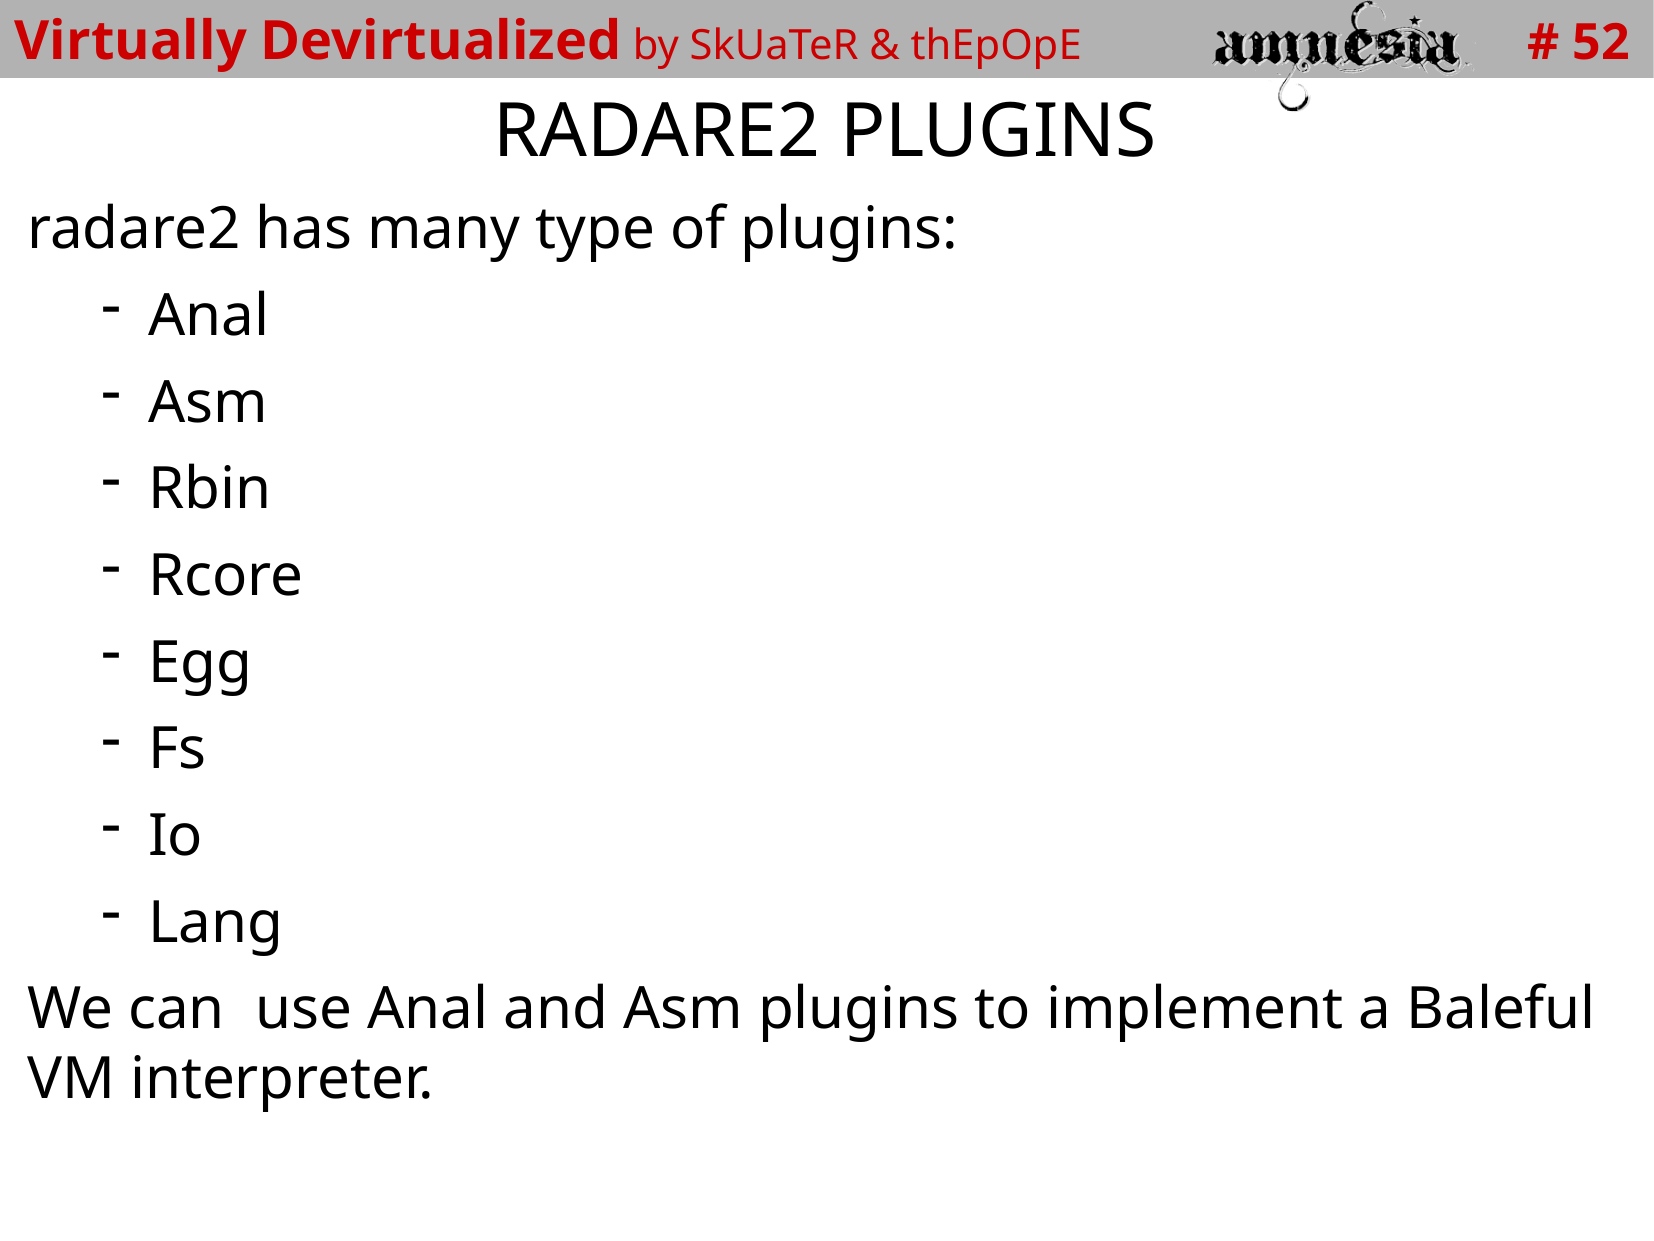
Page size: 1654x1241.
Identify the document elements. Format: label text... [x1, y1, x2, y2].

picture [1211, 0, 1474, 111]
text_box Virtually Devirtualized by SkUaTeR & thEpOpE [0, 0, 1211, 80]
text_box [1474, 0, 1654, 78]
text_box # 52 [1474, 1, 1645, 84]
text_box radare2 has many type of plugins: Anal Asm Rbin Rcore Egg Fs Io Lang We can use Anal and Asm plugins to implement a Baleful VM interpreter. [11, 182, 1642, 1128]
text_box RADARE2 PLUGINS [3, 64, 1648, 188]
